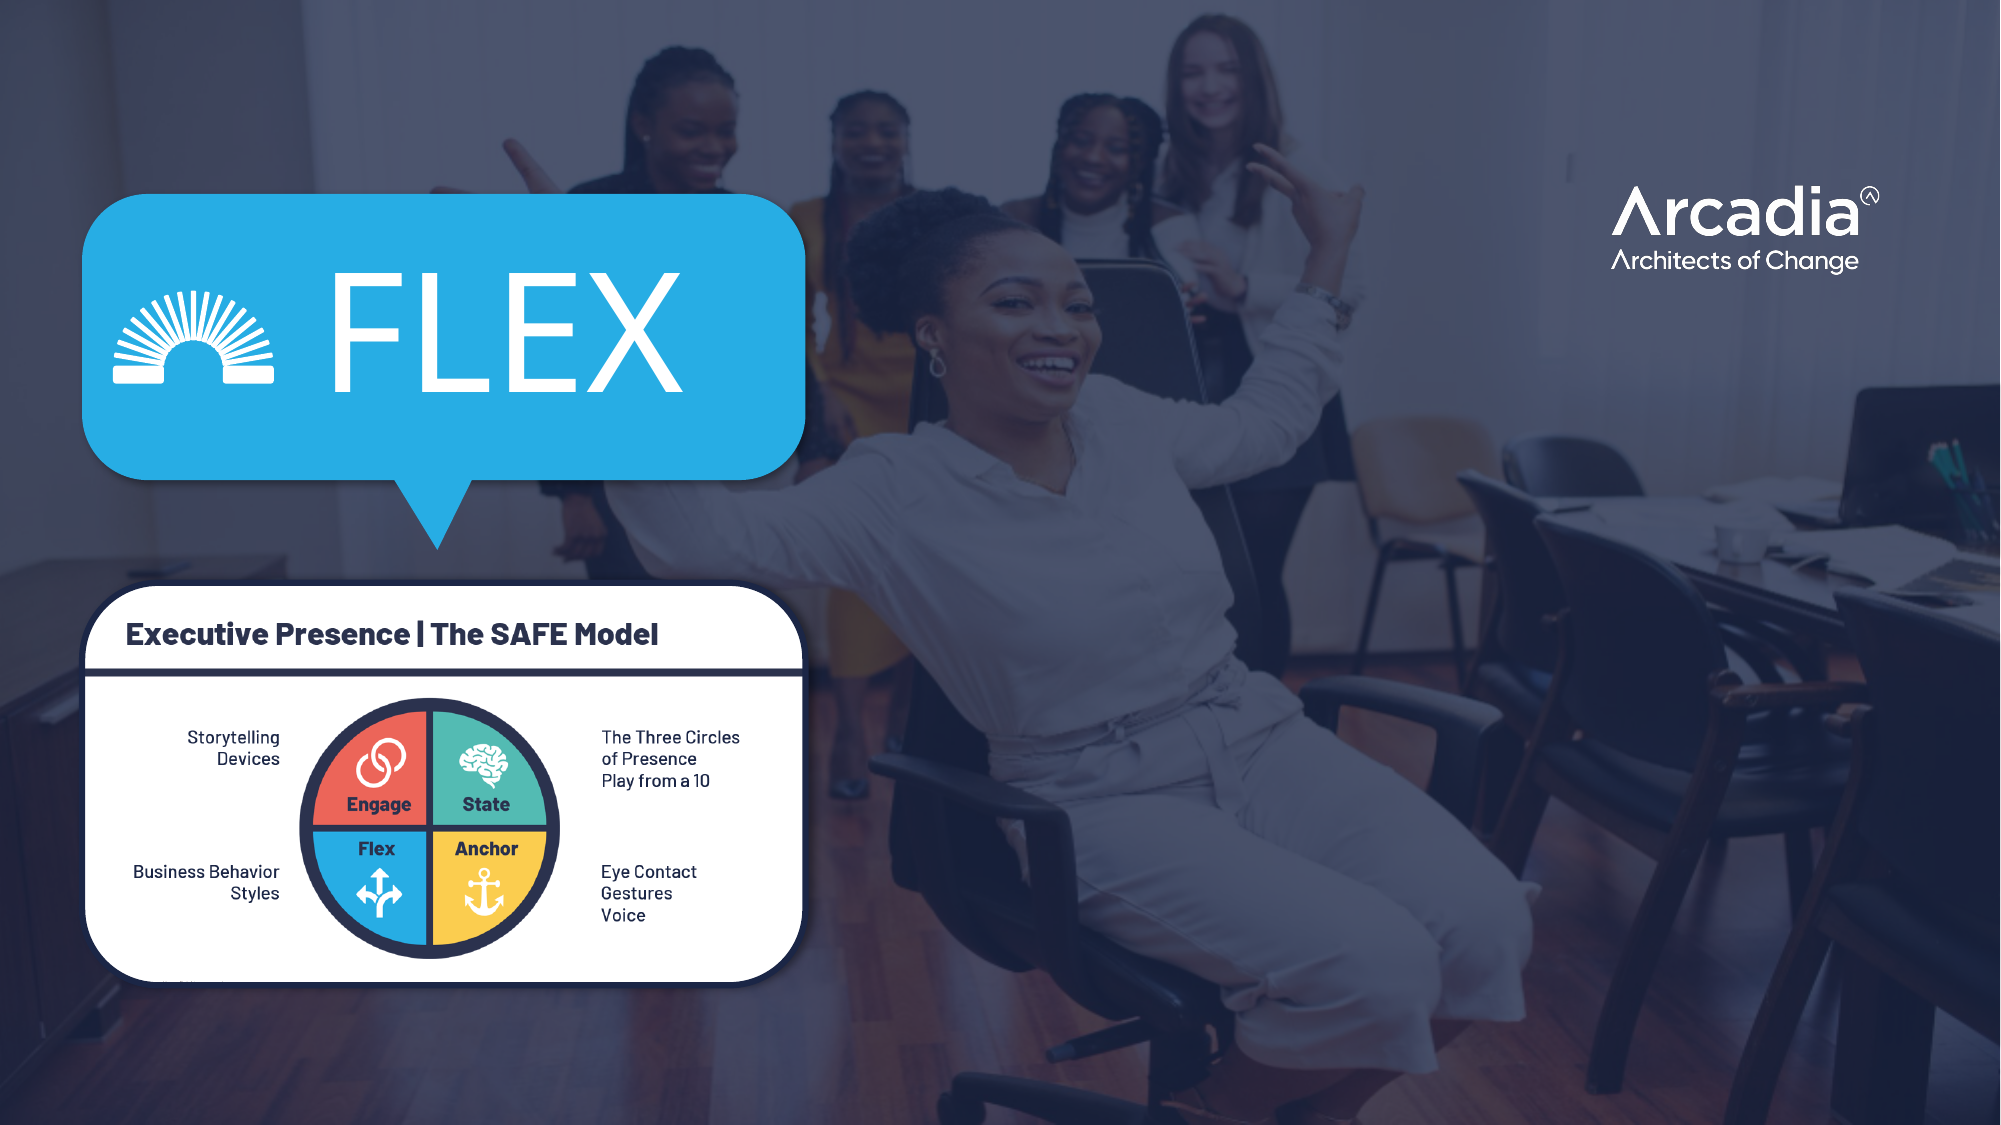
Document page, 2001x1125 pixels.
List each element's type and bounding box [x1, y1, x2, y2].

text_box [82, 193, 806, 481]
picture [82, 582, 806, 986]
text_box [0, 0, 2000, 1125]
picture [1589, 142, 1897, 316]
text_box [393, 481, 473, 553]
